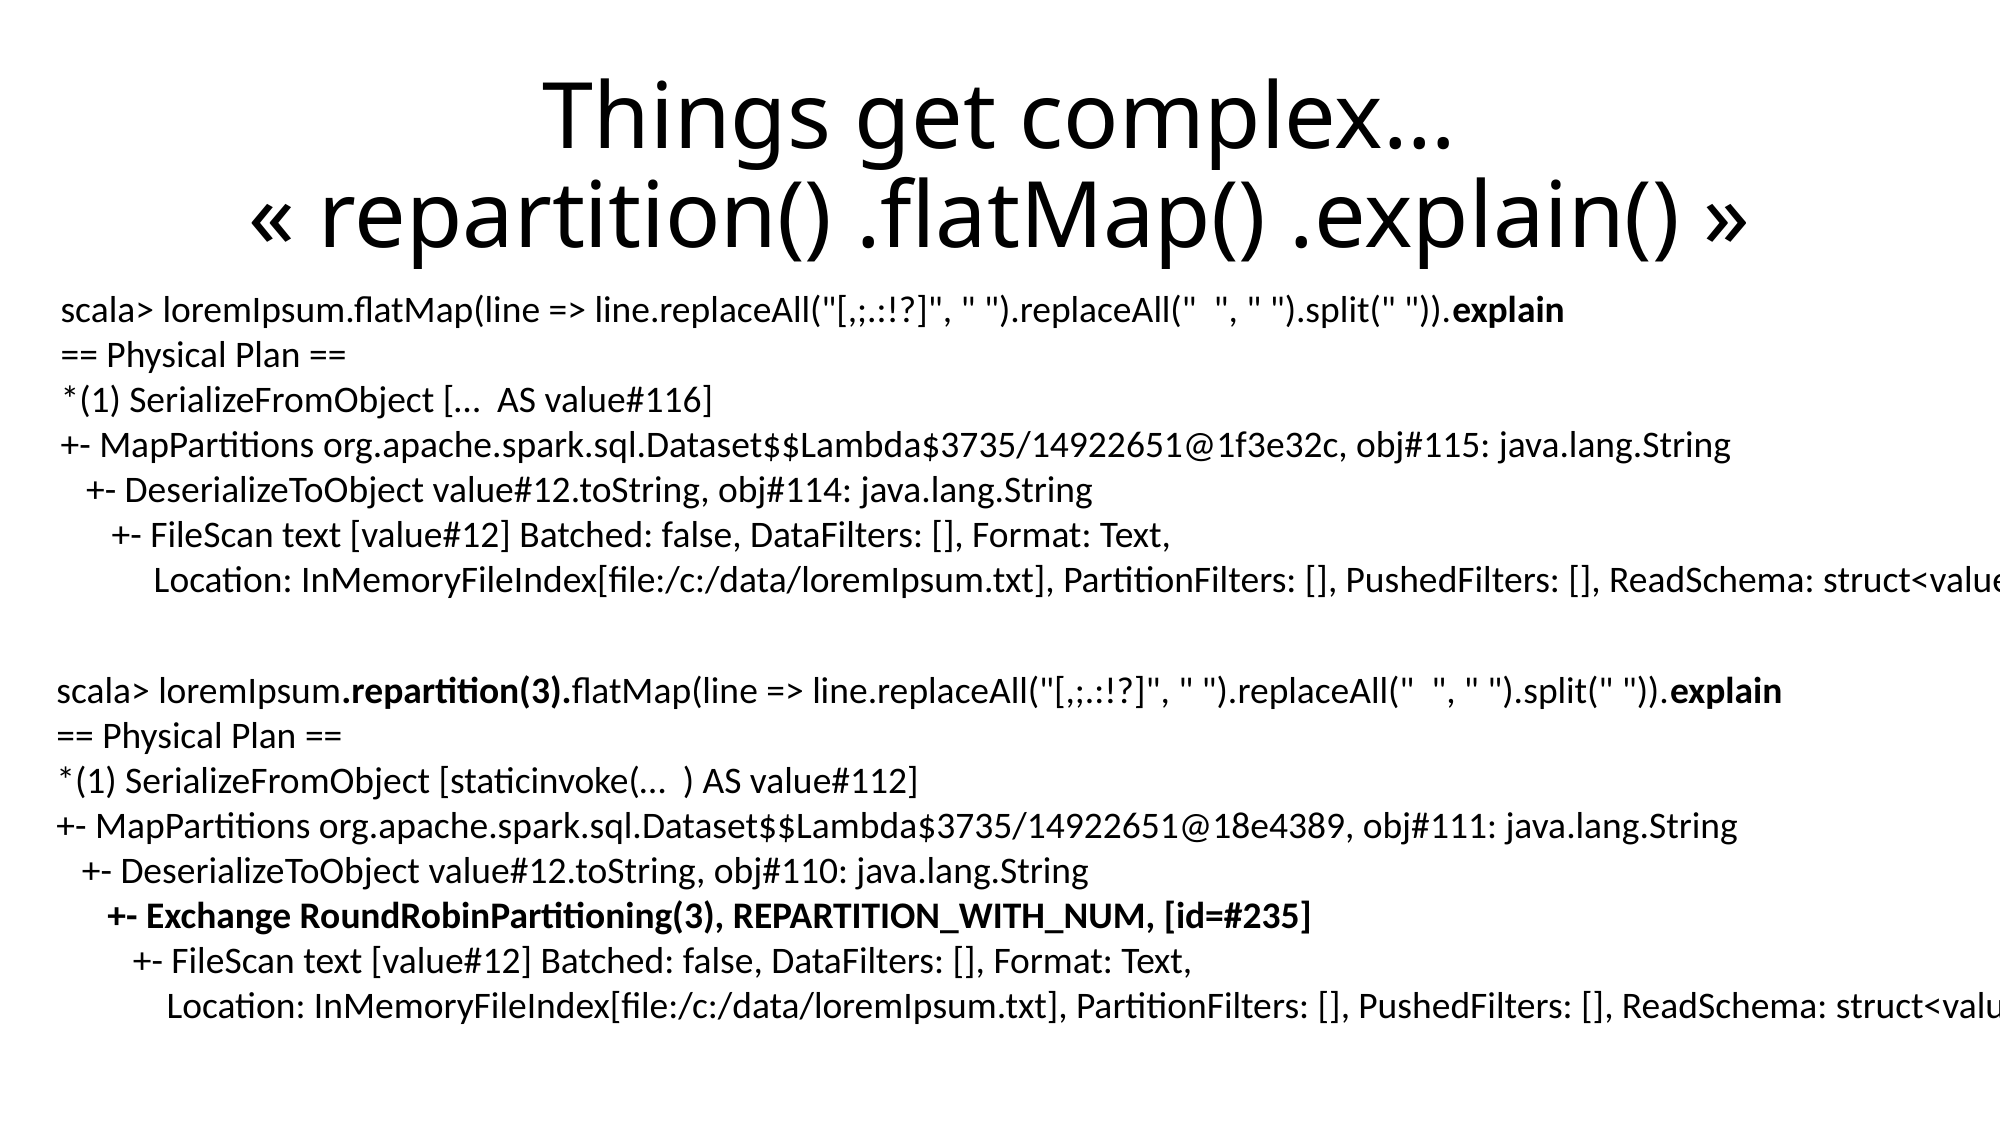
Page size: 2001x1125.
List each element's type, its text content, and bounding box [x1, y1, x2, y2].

text_box scala> loremIpsum.flatMap(line => line.replaceAll("[,;.:!?]", " ").replaceAll(" ", " ").split(" ")).explain == Physical Plan == *(1) SerializeFromObject [… AS value#116] +- MapPartitions org.apache.spark.sql.Dataset$$Lambda$3735/14922651@1f3e32c, obj#115: java.lang.String +- DeserializeToObject value#12.toString, obj#114: java.lang.String +- FileScan text [value#12] Batched: false, DataFilters: [], Format: Text, Location: InMemoryFileIndex[file:/c:/data/loremIpsum.txt], PartitionFilters: [], PushedFilters: [], ReadSchema: struct<value:string> [45, 277, 2000, 607]
text_box scala> loremIpsum.repartition(3).flatMap(line => line.replaceAll("[,;.:!?]", " ").replaceAll(" ", " ").split(" ")).explain == Physical Plan == *(1) SerializeFromObject [staticinvoke(… ) AS value#112] +- MapPartitions org.apache.spark.sql.Dataset$$Lambda$3735/14922651@18e4389, obj#111: java.lang.String +- DeserializeToObject value#12.toString, obj#110: java.lang.String +- Exchange RoundRobinPartitioning(3), REPARTITION_WITH_NUM, [id=#235] +- FileScan text [value#12] Batched: false, DataFilters: [], Format: Text, Location: InMemoryFileIndex[file:/c:/data/loremIpsum.txt], PartitionFilters: [], PushedFilters: [], ReadSchema: struct<value:string> [41, 658, 2000, 1033]
title Things get complex… « repartition() .flatMap() .explain() » [137, 59, 1863, 277]
